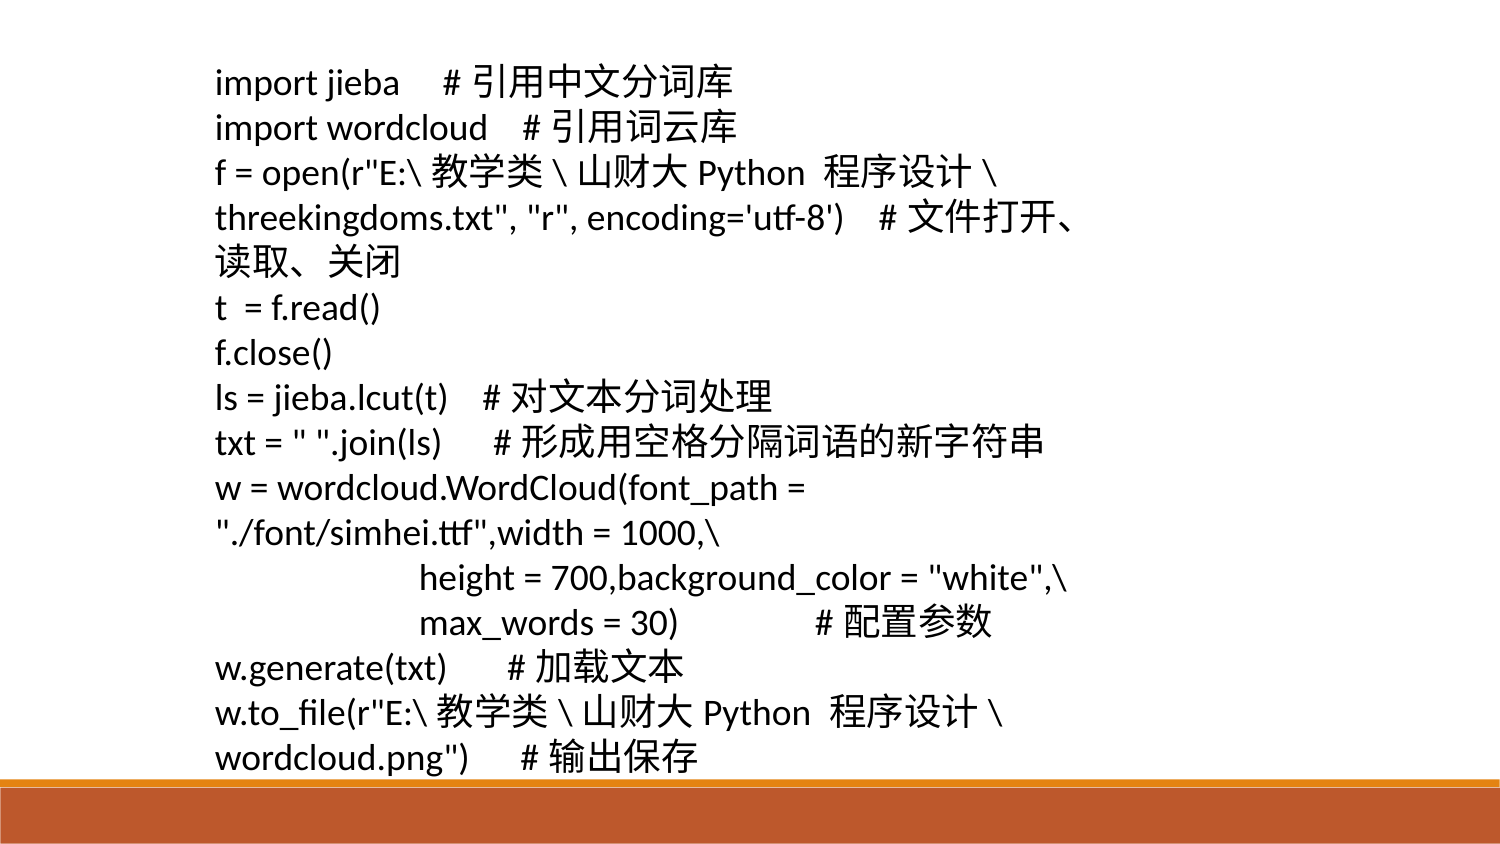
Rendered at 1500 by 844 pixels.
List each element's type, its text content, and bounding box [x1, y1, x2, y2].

text_box import jieba #引用中文分词库 import wordcloud #引用词云库 f = open(r"E:\教学类\山财大Python 程序设计\threekingdoms.txt", "r", encoding='utf-8') #文件打开、读取、关闭 t = f.read() f.close() ls = jieba.lcut(t) #对文本分词处理 txt = " ".join(ls) #形成用空格分隔词语的新字符串 w = wordcloud.WordCloud(font_path = "./font/simhei.ttf",width = 1000,\ height = 700,background_color = "white",\ max_words = 30) #配置参数 w.generate(txt) #加载文本 w.to_file(r"E:\教学类\山财大Python 程序设计\wordcloud.png") #输出保存 [200, 50, 1125, 786]
